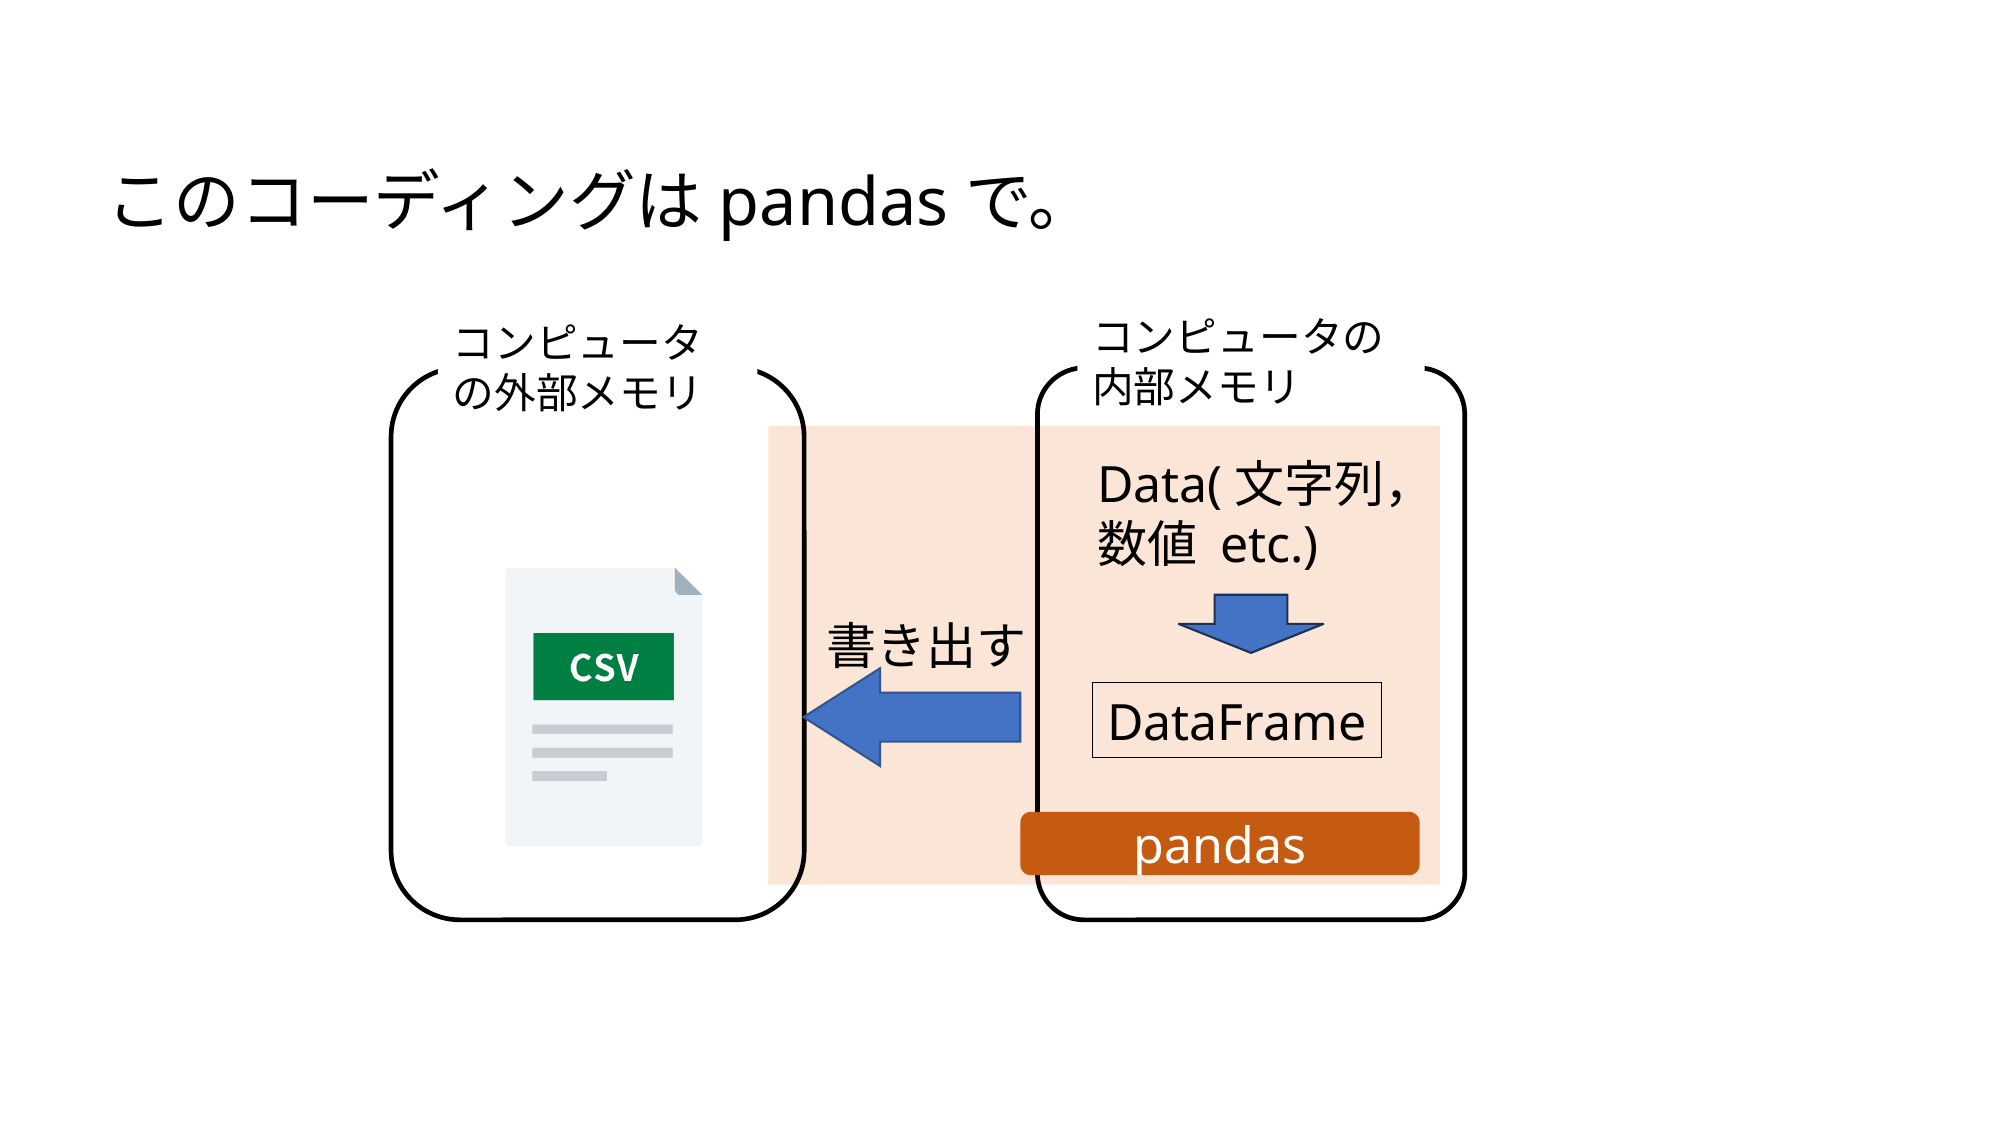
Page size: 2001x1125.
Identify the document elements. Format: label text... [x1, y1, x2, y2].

text_box [1036, 367, 1466, 921]
text_box [801, 683, 1022, 768]
text_box [390, 370, 806, 921]
text_box [1177, 593, 1325, 655]
picture [501, 563, 705, 848]
text_box DataFrame [1092, 682, 1382, 758]
text_box [805, 425, 1036, 713]
text_box pandas [1019, 810, 1421, 877]
text_box コンピュータの外部メモリ [437, 309, 758, 475]
text_box [797, 683, 1037, 886]
text_box 書き出す [812, 607, 1042, 683]
text_box Data(文字列，数値 etc.) [1082, 444, 1451, 580]
text_box コンピュータの内部メモリ [1077, 302, 1425, 418]
text_box このコーディングはpandasで。 [92, 151, 1111, 247]
